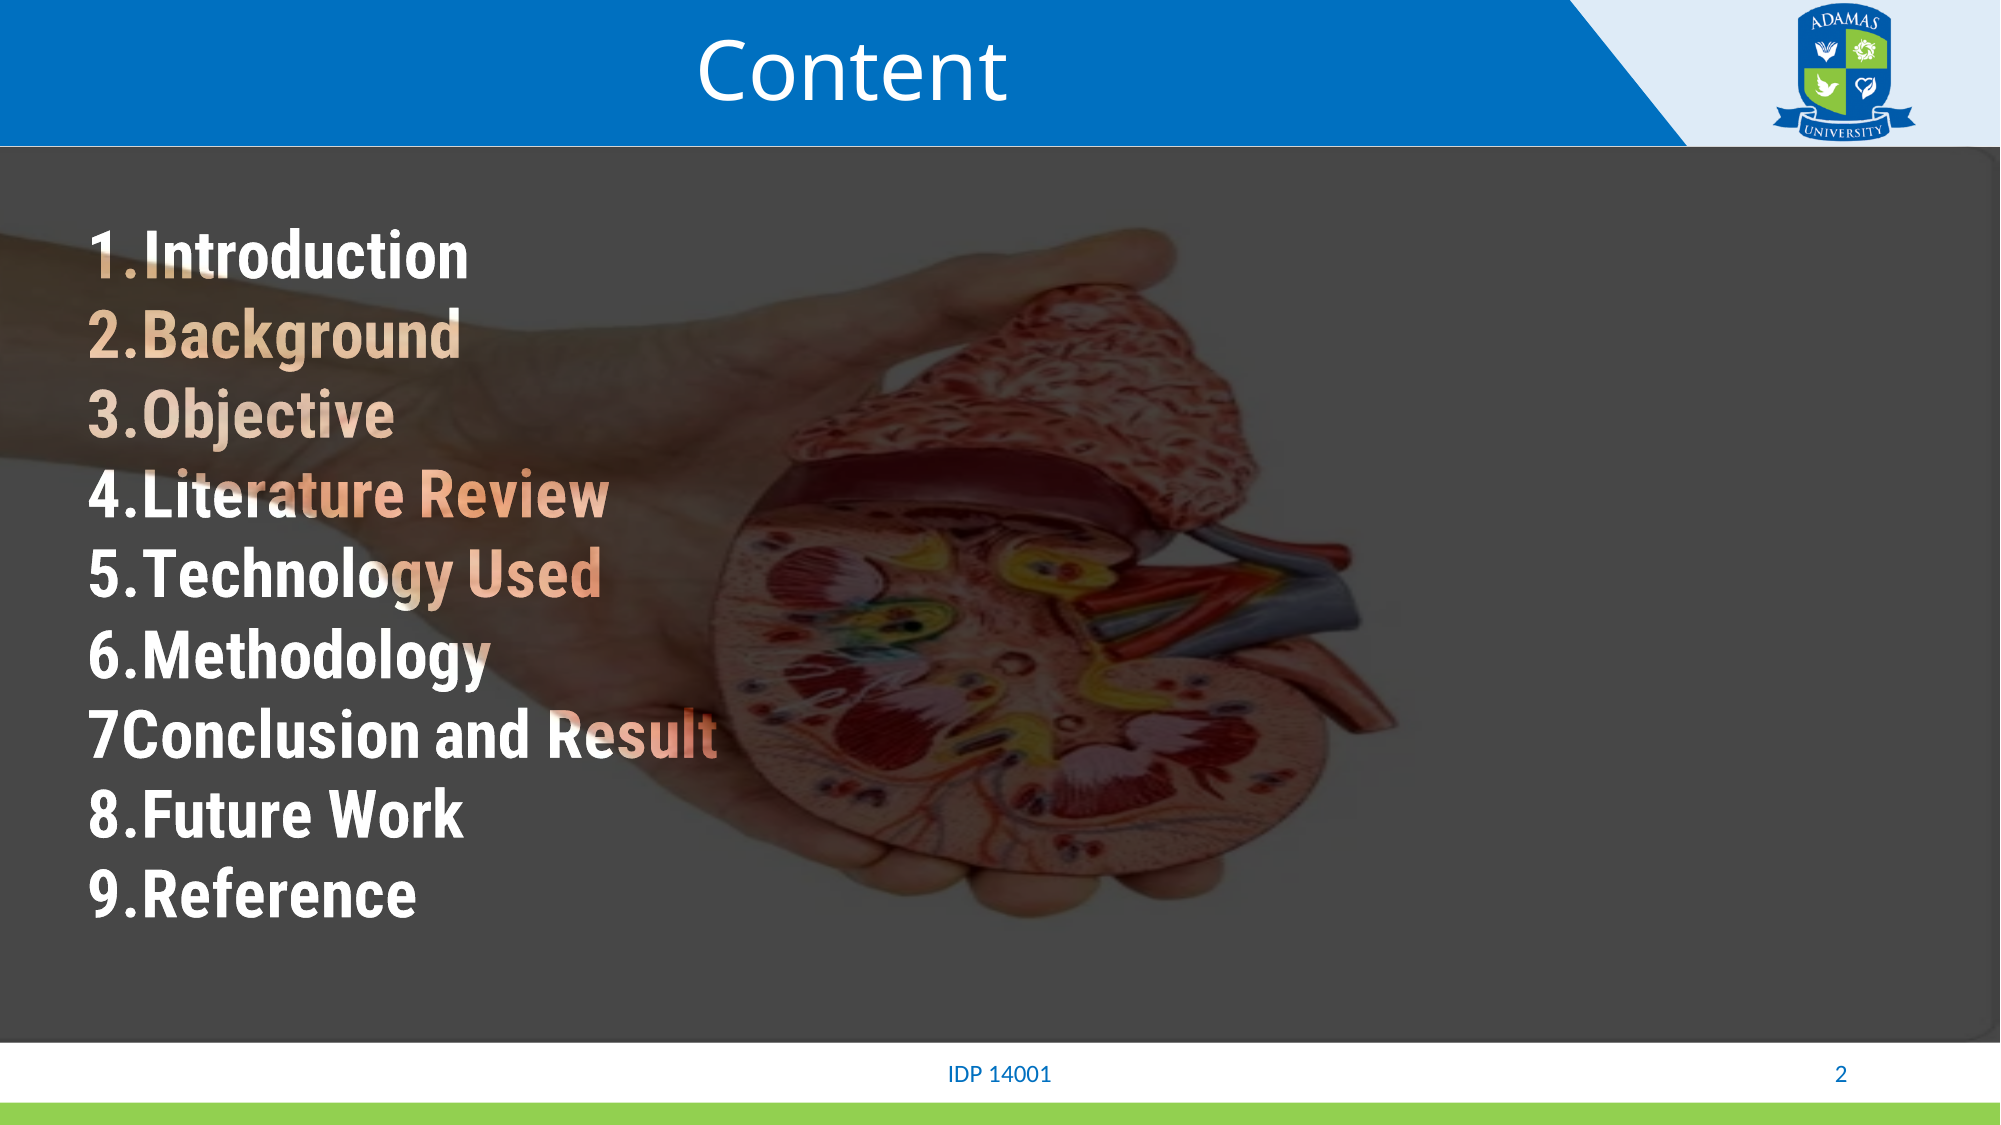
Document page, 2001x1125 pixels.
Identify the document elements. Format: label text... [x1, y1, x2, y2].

footer IDP 14001 [662, 1043, 1338, 1103]
title Content [137, 0, 1568, 146]
picture [0, 0, 2000, 1043]
slide_number 2 [1412, 1043, 1863, 1103]
